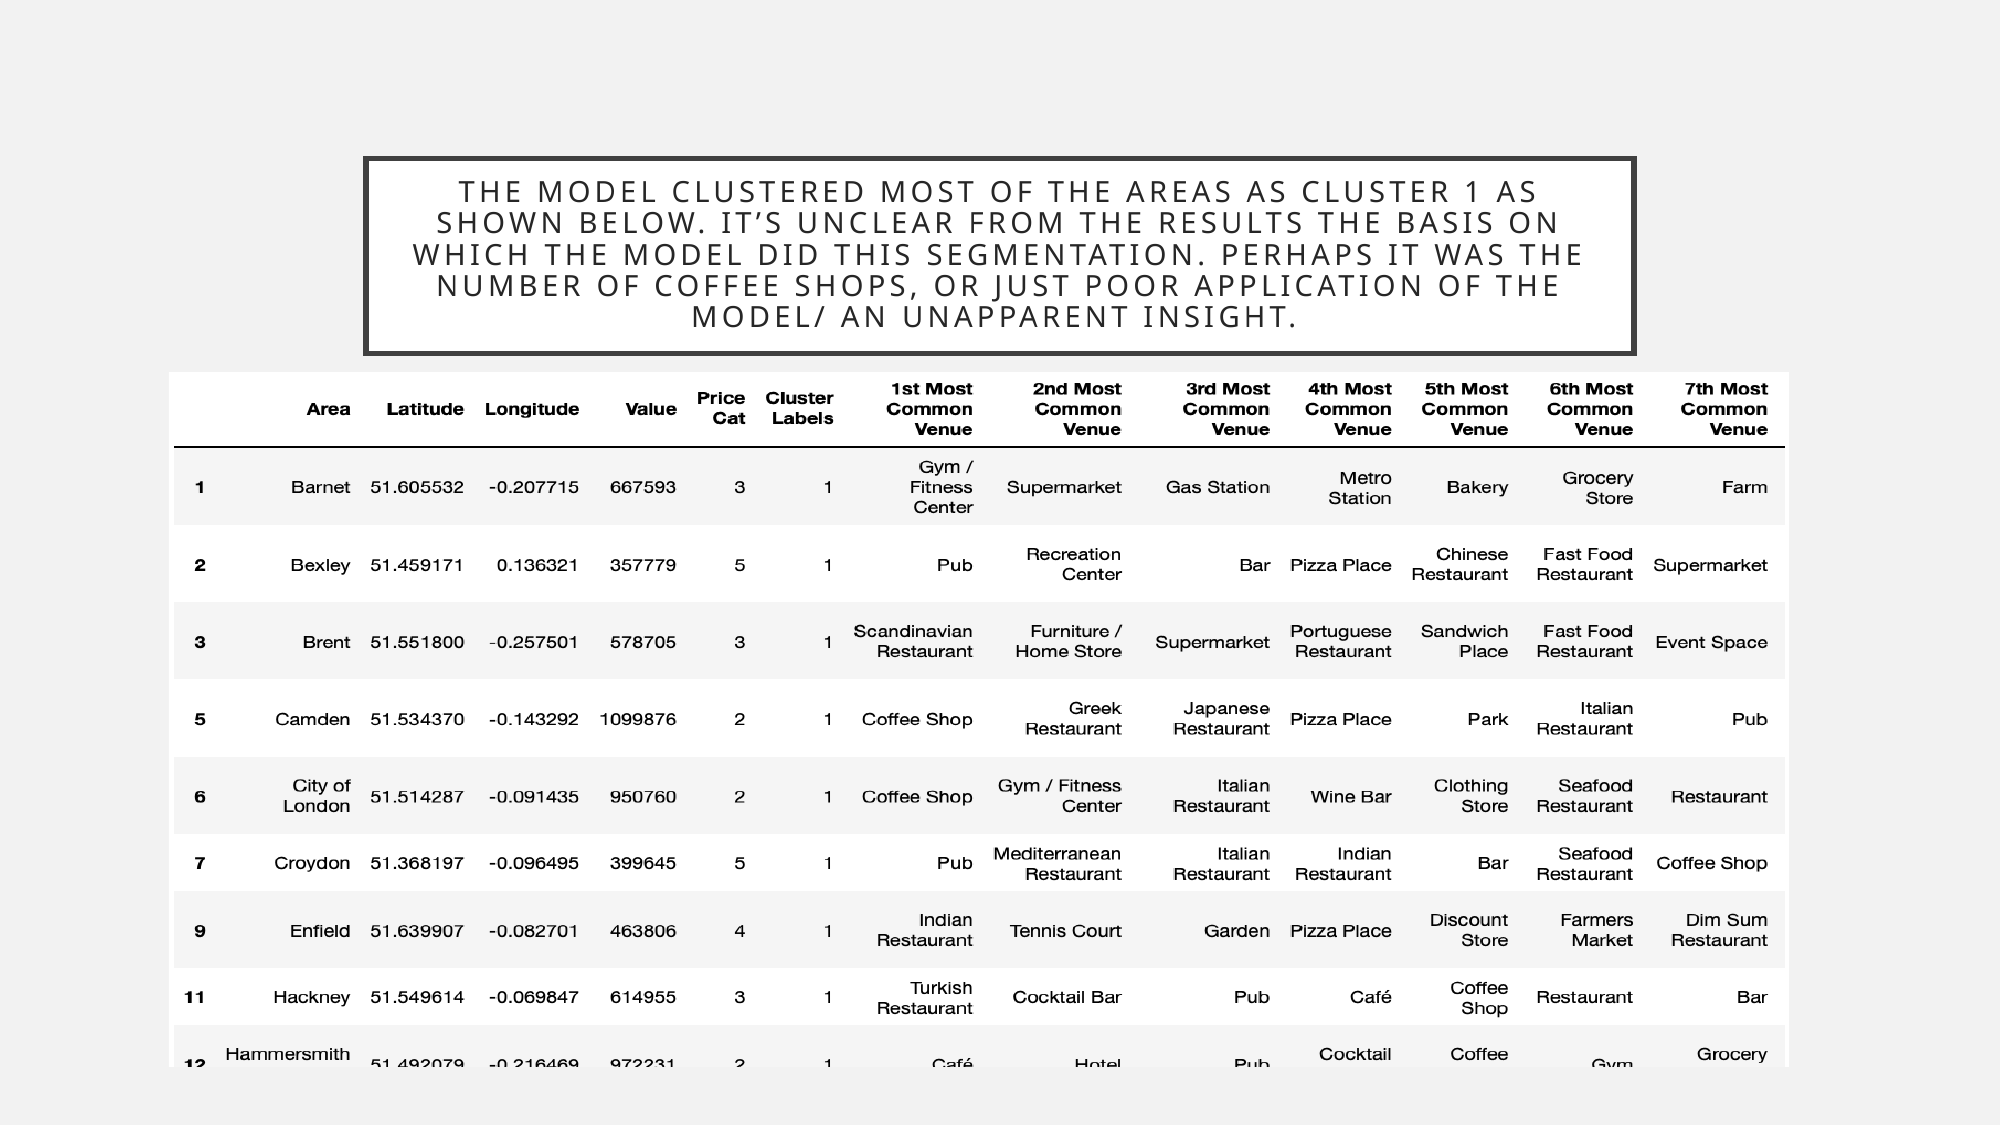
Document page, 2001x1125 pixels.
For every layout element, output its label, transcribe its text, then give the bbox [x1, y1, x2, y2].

title The model clustered most of the areas as Cluster 1 as shown below. It’s unclear from the results the basis on which the model did this segmentation. Perhaps it was the number of coffee shops, or just poor application of the model/ an unapparent insight. [363, 156, 1637, 356]
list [168, 372, 1789, 1067]
